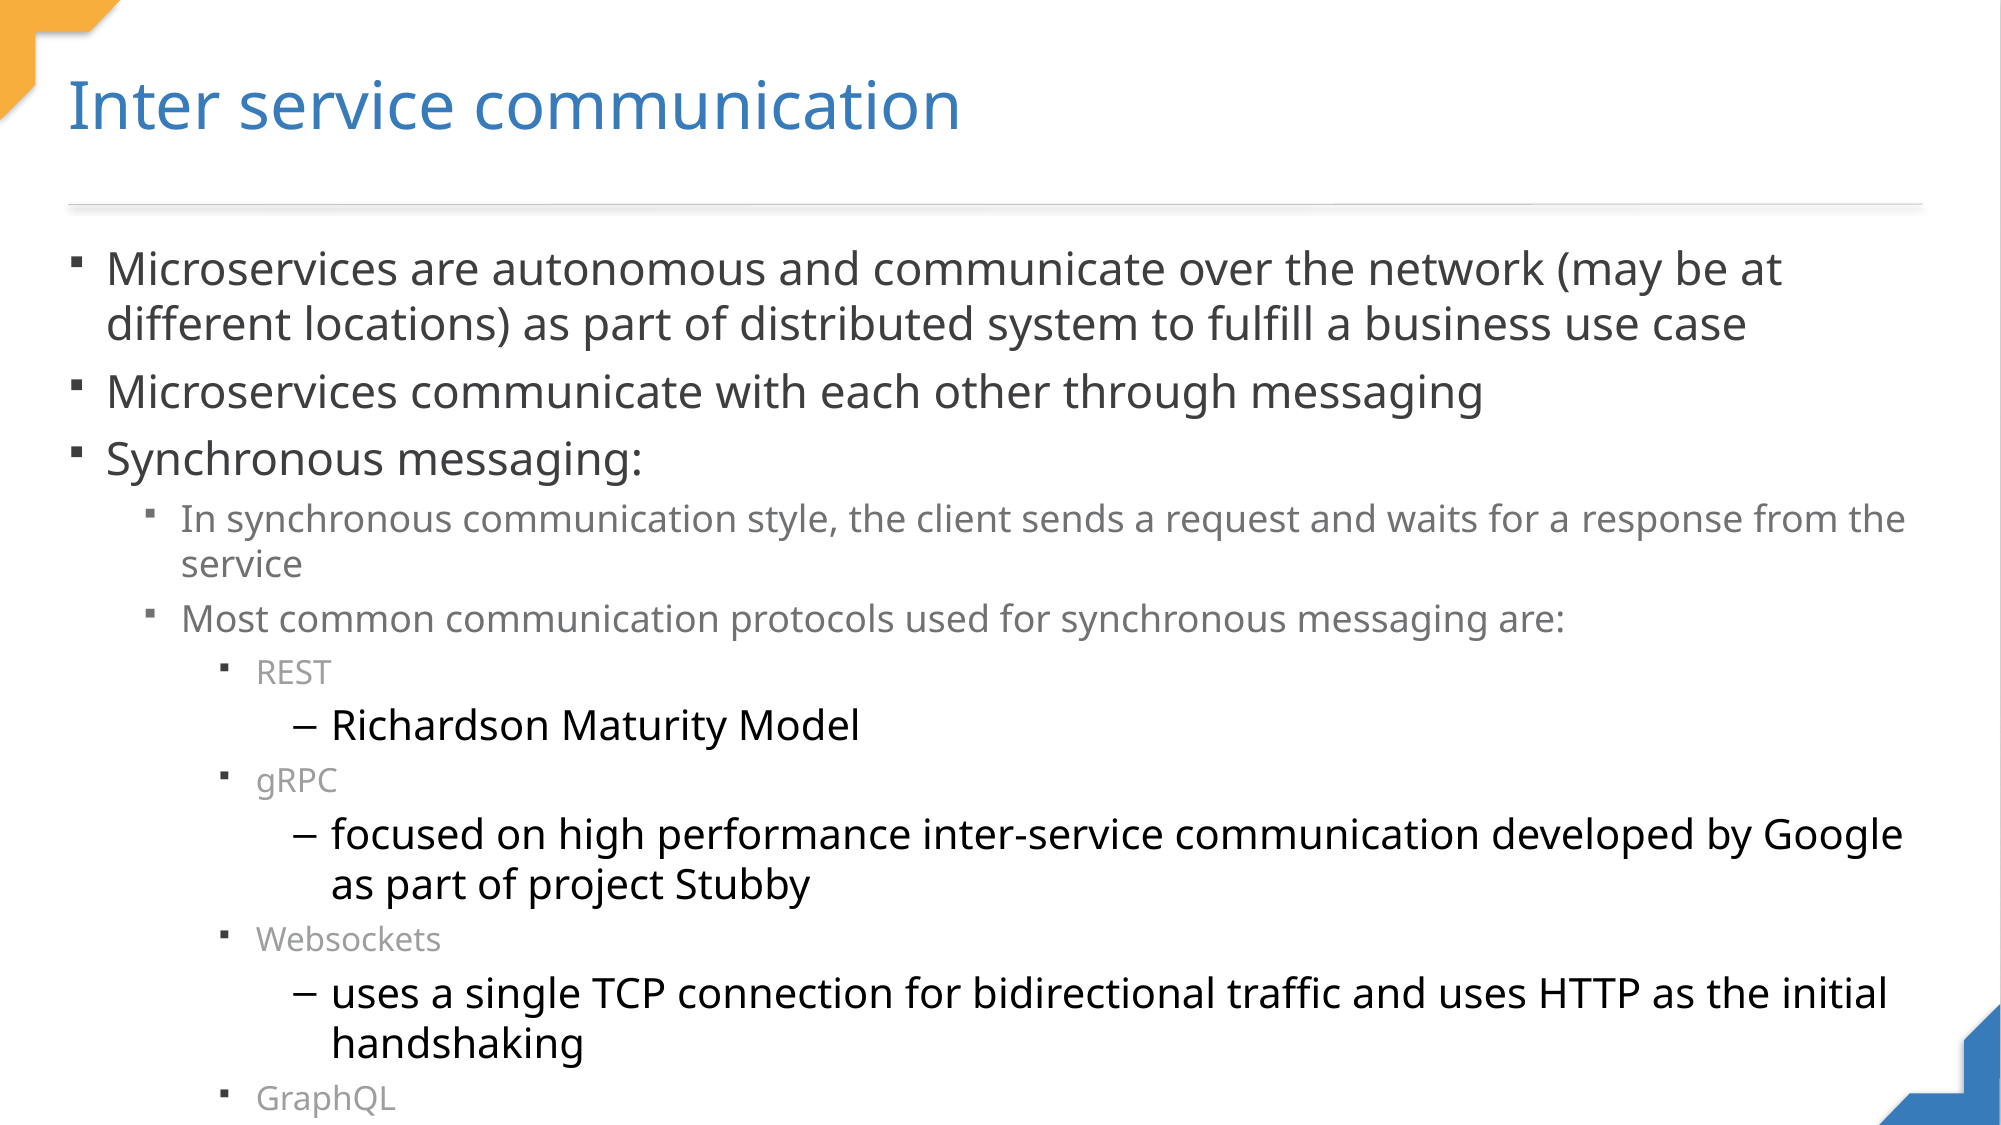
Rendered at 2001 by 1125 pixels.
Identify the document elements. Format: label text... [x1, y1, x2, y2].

list Inter service communication [53, 49, 1947, 178]
list Microservices are autonomous and communicate over the network (may be at different locations) as part of distributed system to fulfill a business use case Microservices communicate with each other through messaging Synchronous messaging: In synchronous communication style, the client sends a request and waits for a response from the service Most common communication protocols used for synchronous messaging are: REST Richardson Maturity Model gRPC focused on high performance inter-service communication developed by Google as part of project Stubby Websockets uses a single TCP connection for bidirectional traffic and uses HTTP as the initial handshaking GraphQL provides a query language for APIs and a runtime for fulfilling those queries with existing data [53, 232, 1946, 1050]
